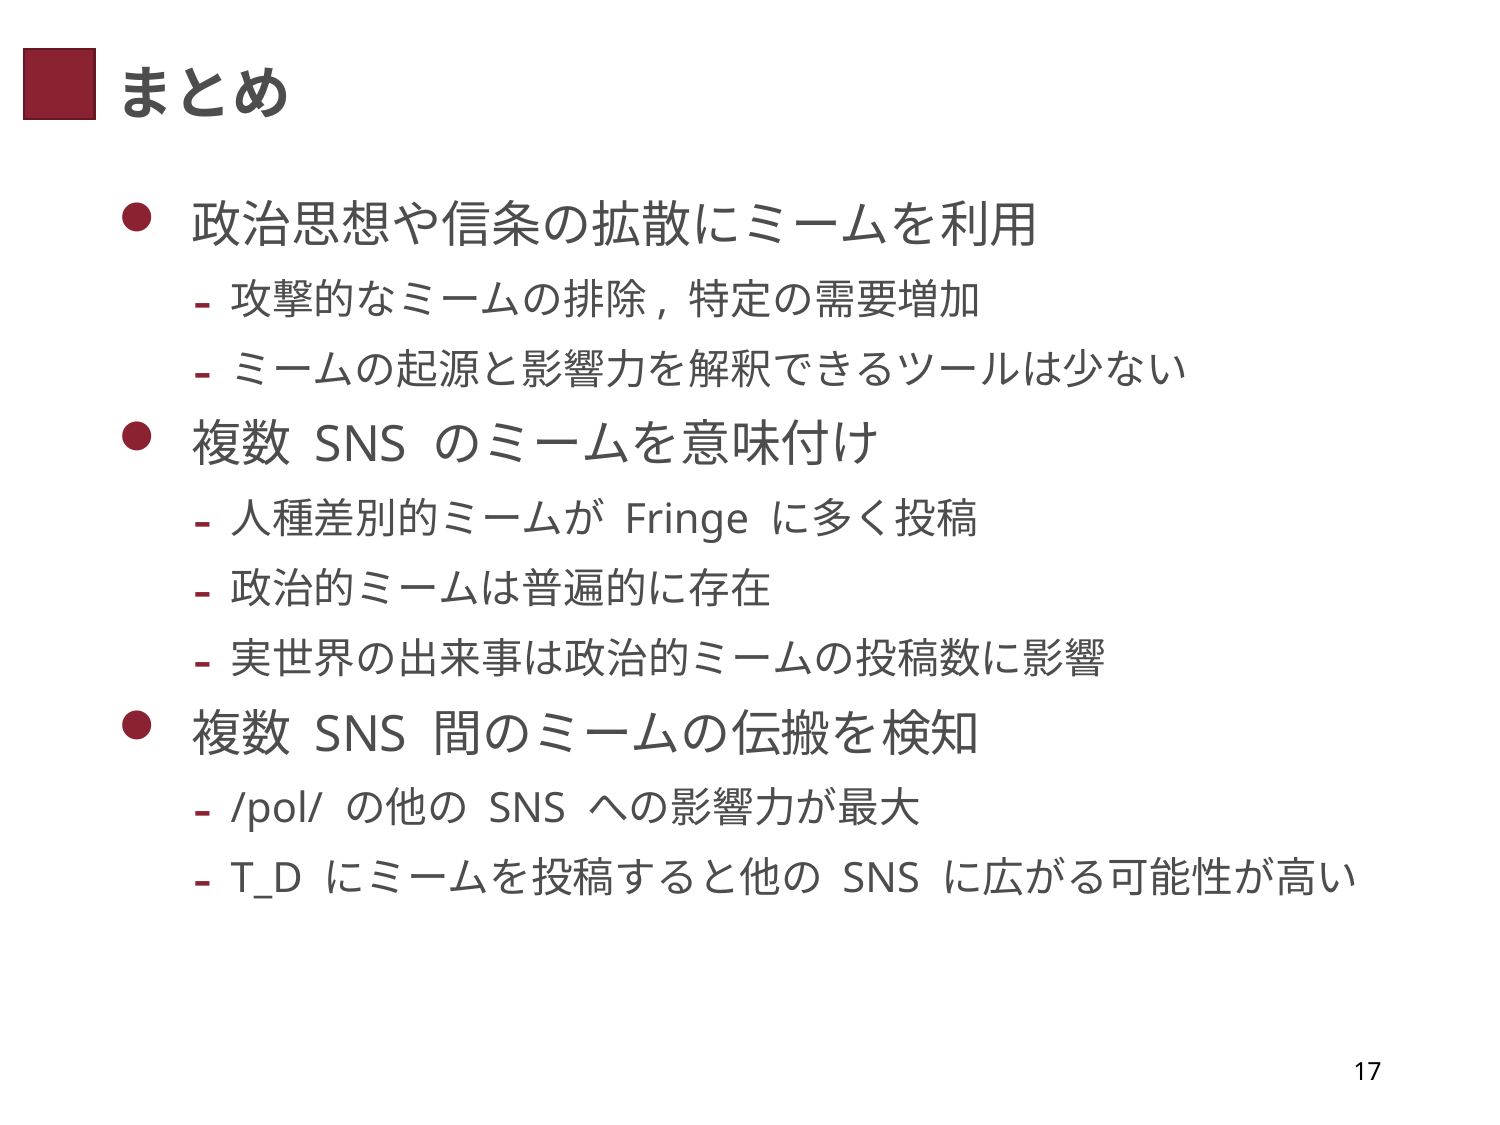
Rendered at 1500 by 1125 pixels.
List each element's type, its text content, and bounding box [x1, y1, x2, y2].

slide_number 17 [1059, 1042, 1397, 1103]
list 政治思想や信条の拡散にミームを利用 攻撃的なミームの排除, 特定の需要増加 ミームの起源と影響力を解釈できるツールは少ない 複数 SNS のミームを意味付け 人種差別的ミームが Fringe に多く投稿 政治的ミームは普遍的に存在 実世界の出来事は政治的ミームの投稿数に影響 複数 SNS 間のミームの伝搬を検知 /pol/ の他の SNS への影響力が最大 T_D にミームを投稿すると他の SNS に広がる可能性が高い [103, 192, 1438, 1064]
title まとめ [100, 23, 1400, 169]
